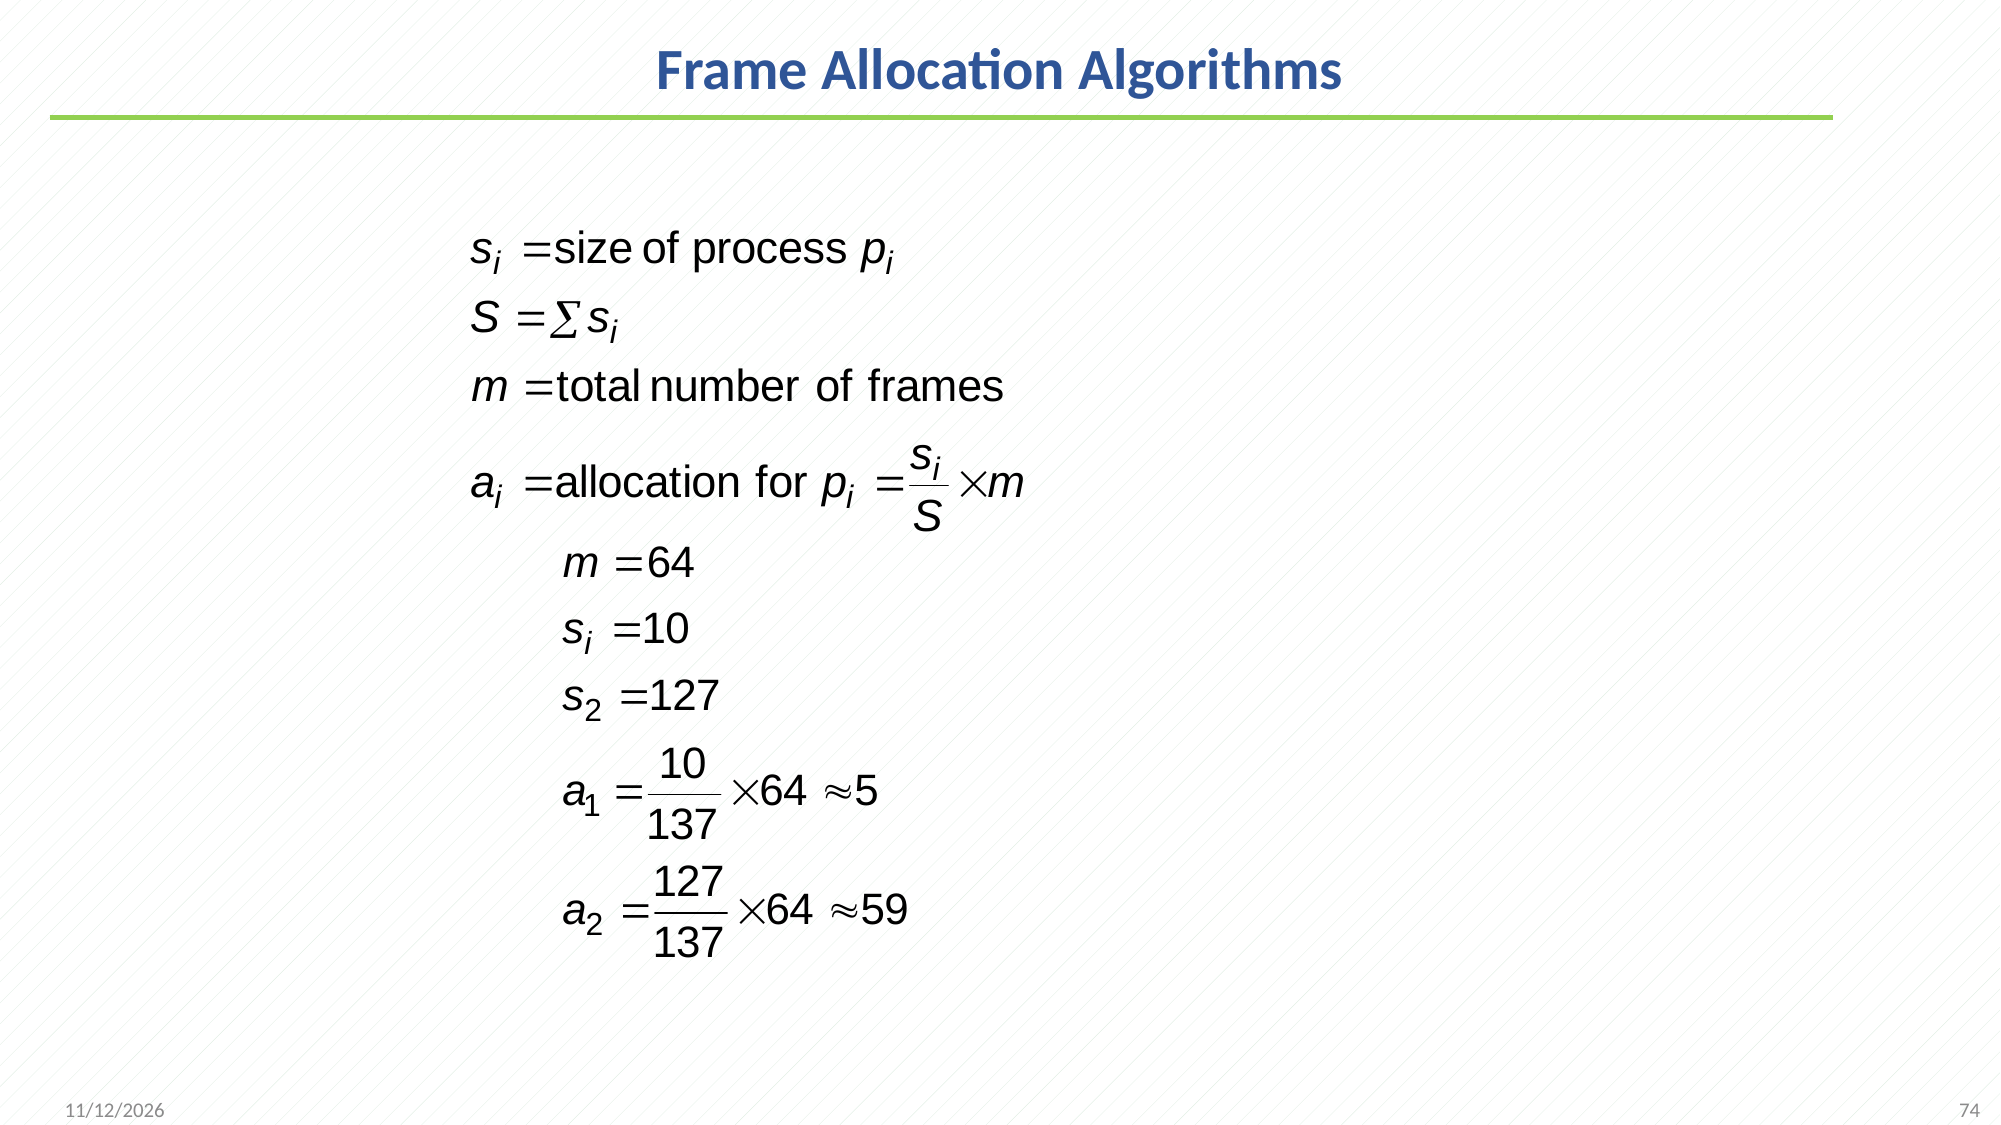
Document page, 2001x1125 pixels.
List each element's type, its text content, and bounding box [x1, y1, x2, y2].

slide_number 74 [1545, 1079, 1996, 1125]
title Frame Allocation Algorithms [50, 13, 1949, 129]
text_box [467, 221, 1031, 540]
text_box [559, 539, 915, 966]
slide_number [49, 1079, 500, 1125]
